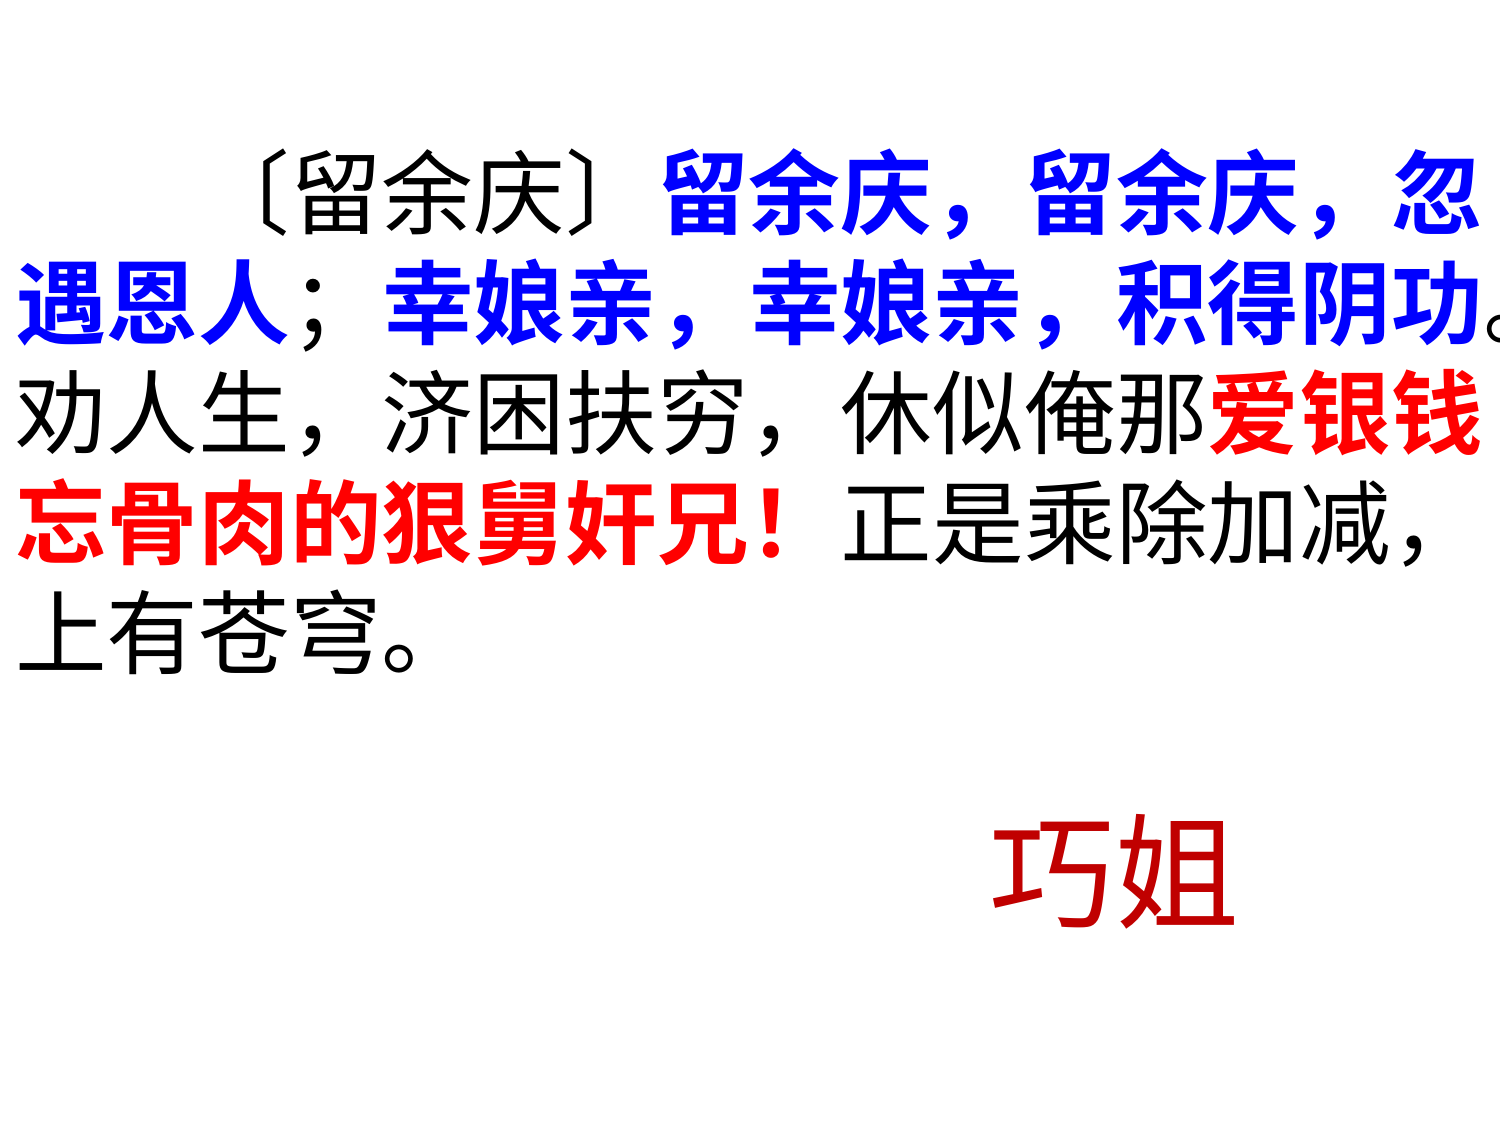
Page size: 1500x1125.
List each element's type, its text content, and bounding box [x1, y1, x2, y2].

list 〔留余庆〕留余庆，留余庆，忽遇恩人；幸娘亲，幸娘亲，积得阴功。劝人生，济困扶穷，休似俺那爱银钱忘骨肉的狠舅奸兄！正是乘除加减，上有苍穹。 [0, 0, 1500, 1125]
text_box 巧姐 [974, 786, 1388, 952]
